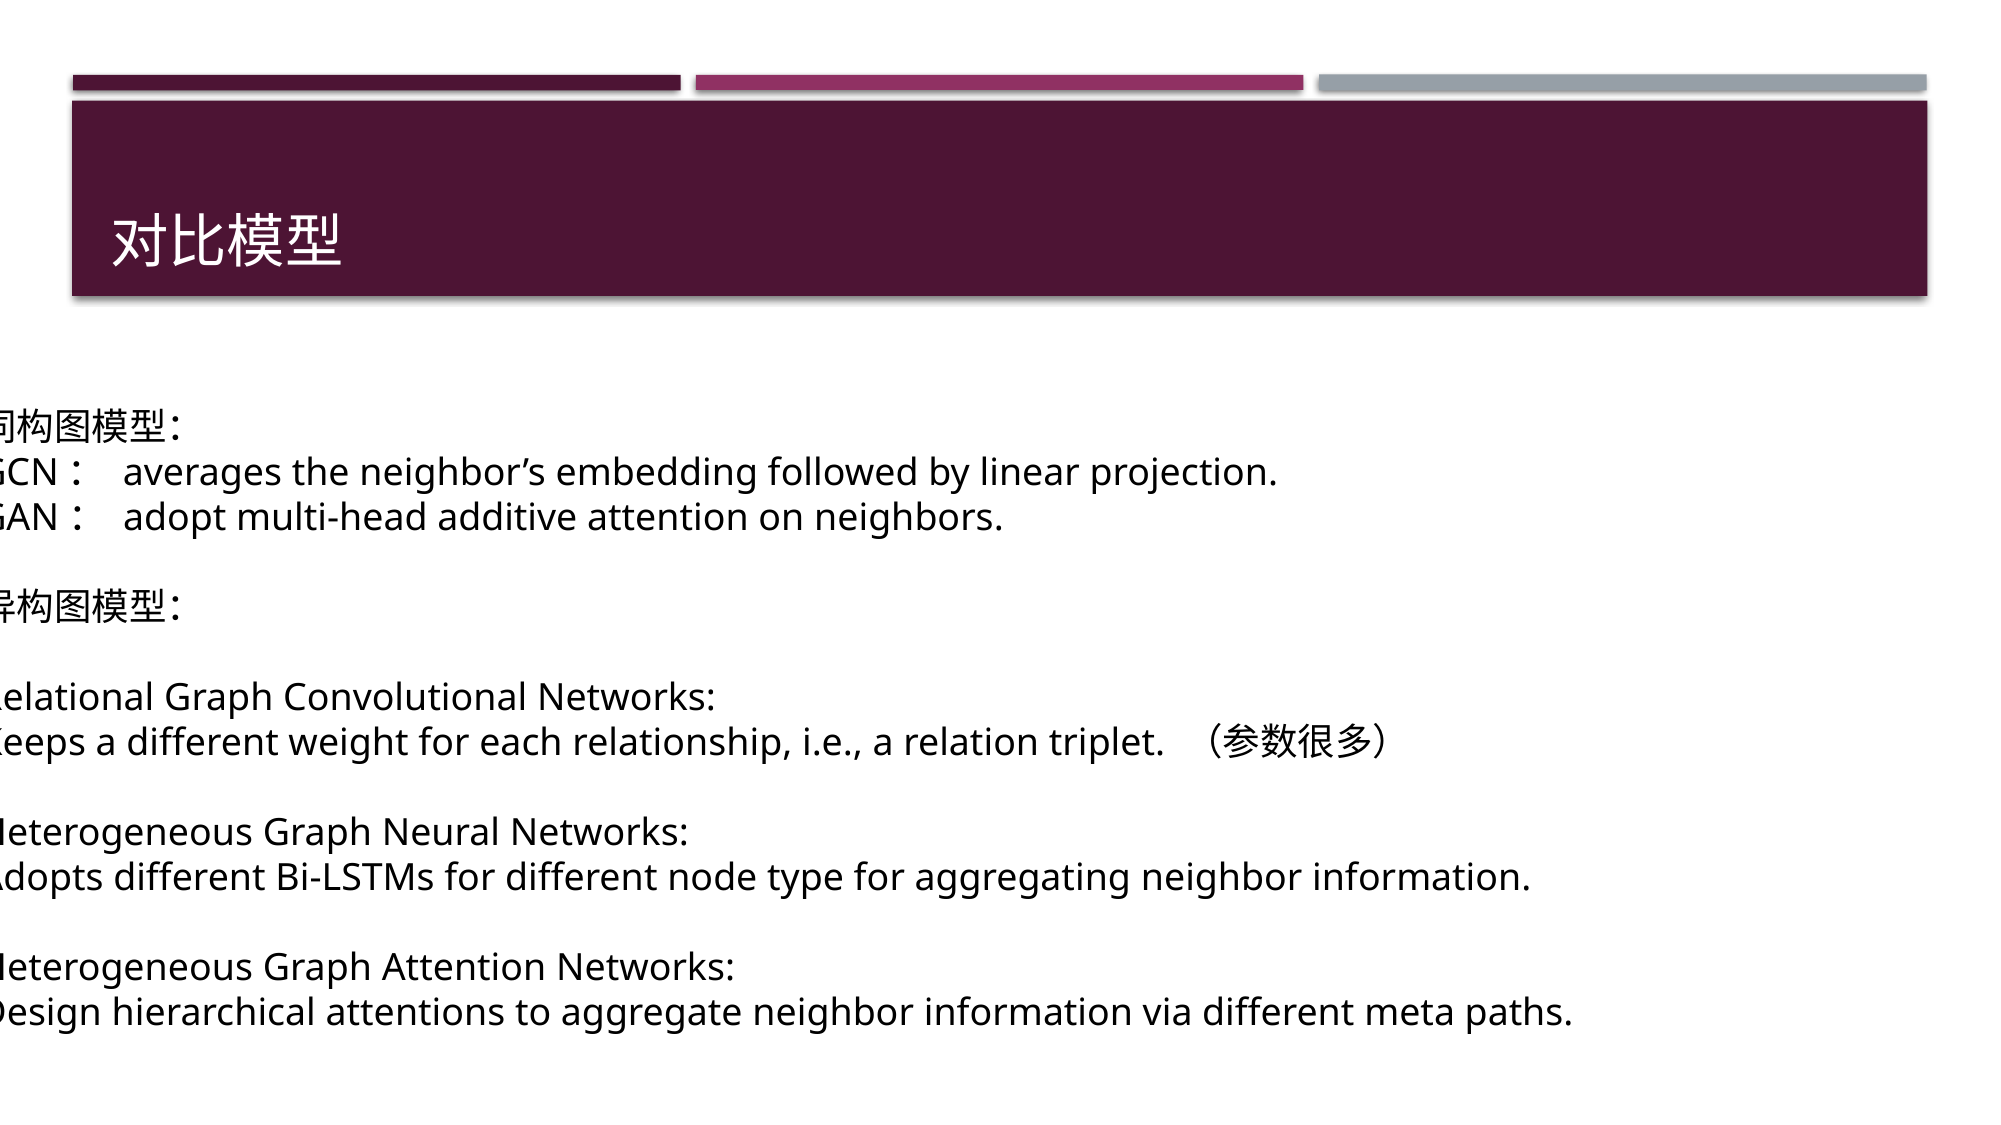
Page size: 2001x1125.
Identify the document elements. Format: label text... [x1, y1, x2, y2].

text_box 同构图模型： GCN： ﻿averages the neighbor’s embedding followed by linear projection. GAN： adopt ﻿multi-head additive attention on neighbors. 异构图模型： ﻿Relational Graph Convolutional Networks: ﻿ Keeps a different weight for each relationship, i.e., a relation triplet. （参数很多） ﻿Heterogeneous Graph Neural Networks: ﻿Adopts different Bi-LSTMs for different node type for aggregating neighbor information. ﻿Heterogeneous Graph Attention Networks: ﻿Design hierarchical attentions to aggregate neighbor information via different meta paths. [0, 395, 1590, 1041]
title 对比模型 [95, 115, 1905, 282]
